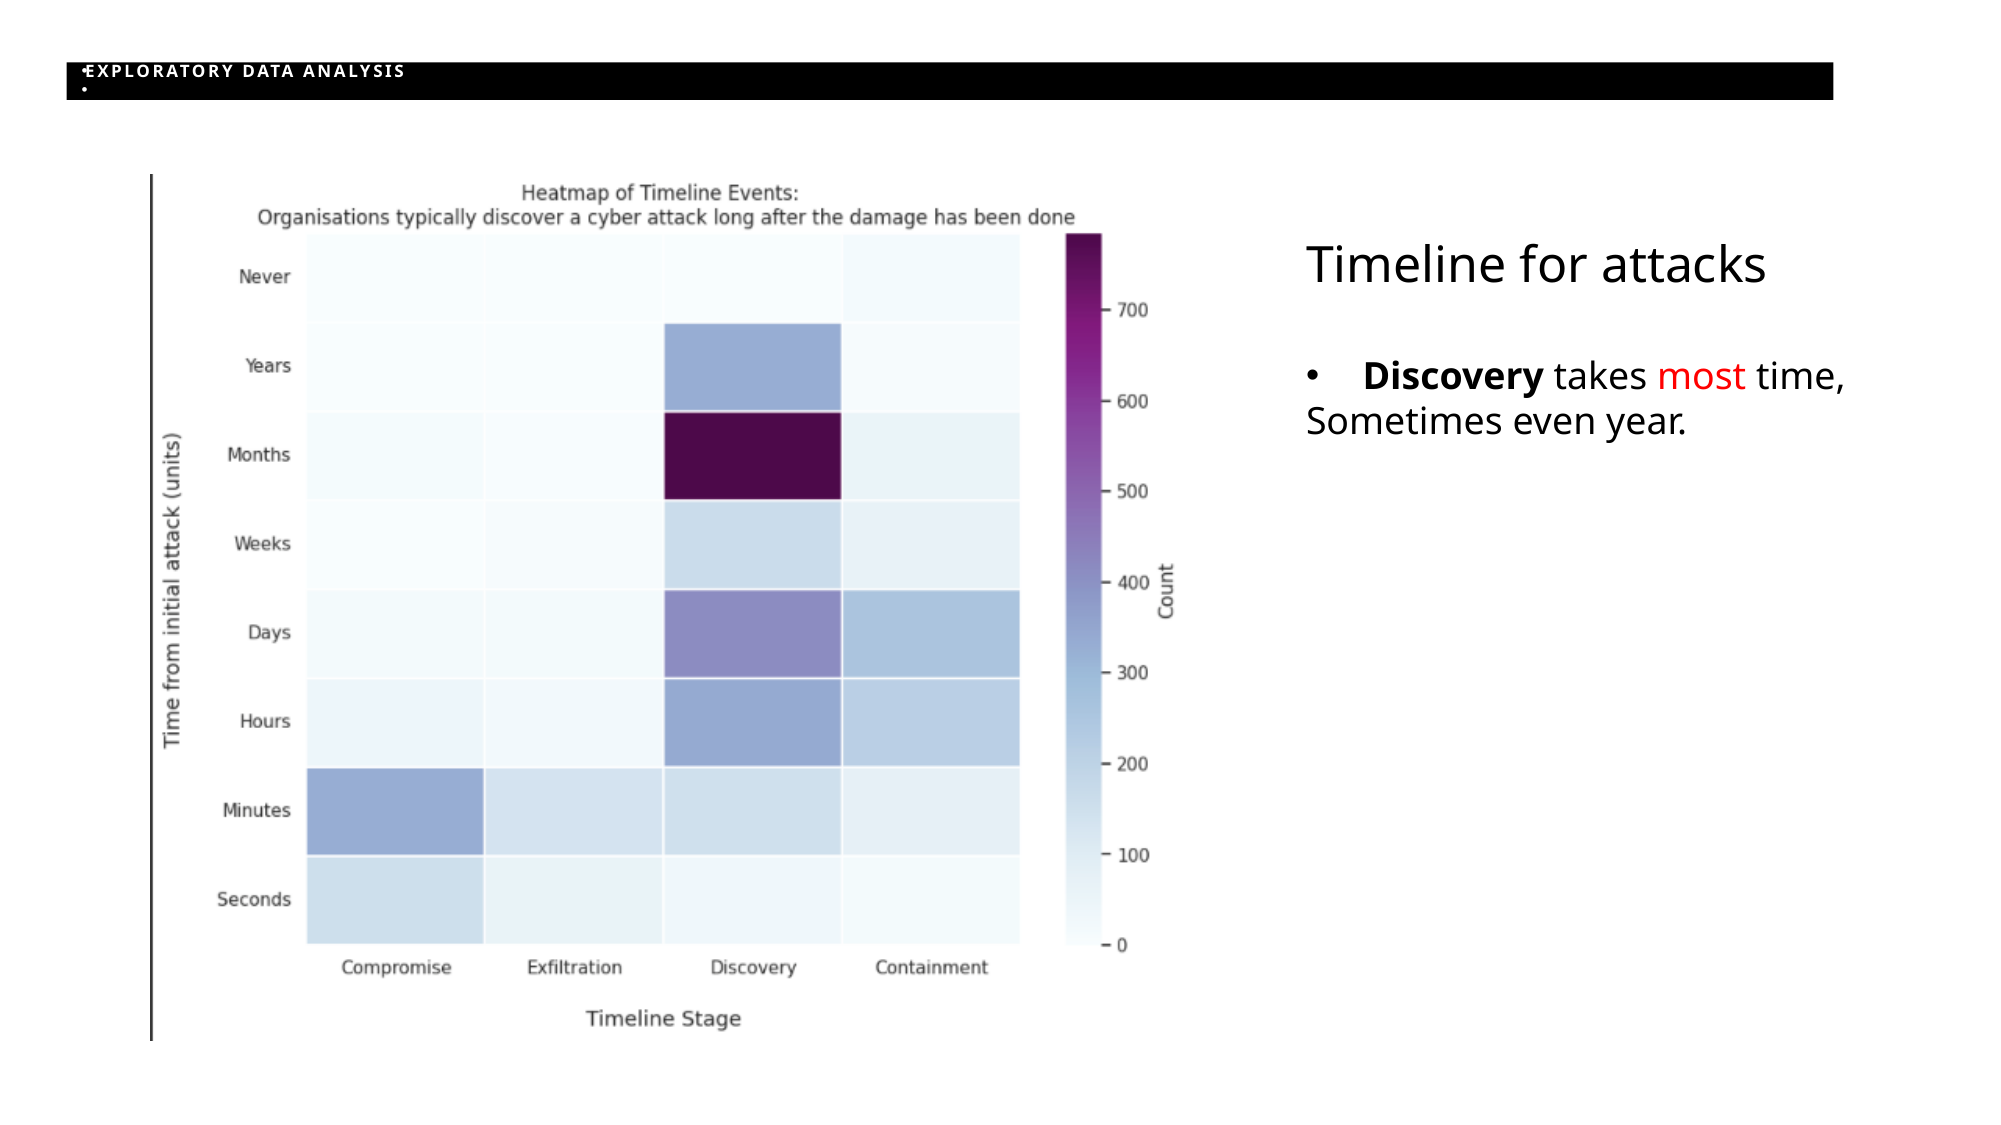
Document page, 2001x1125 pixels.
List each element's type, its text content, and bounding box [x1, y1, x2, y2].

list Exploratory data analysis [66, 62, 1834, 100]
picture [149, 174, 1187, 1041]
text_box Timeline for attacks Discovery takes most time, Sometimes even year. [1291, 224, 1861, 450]
